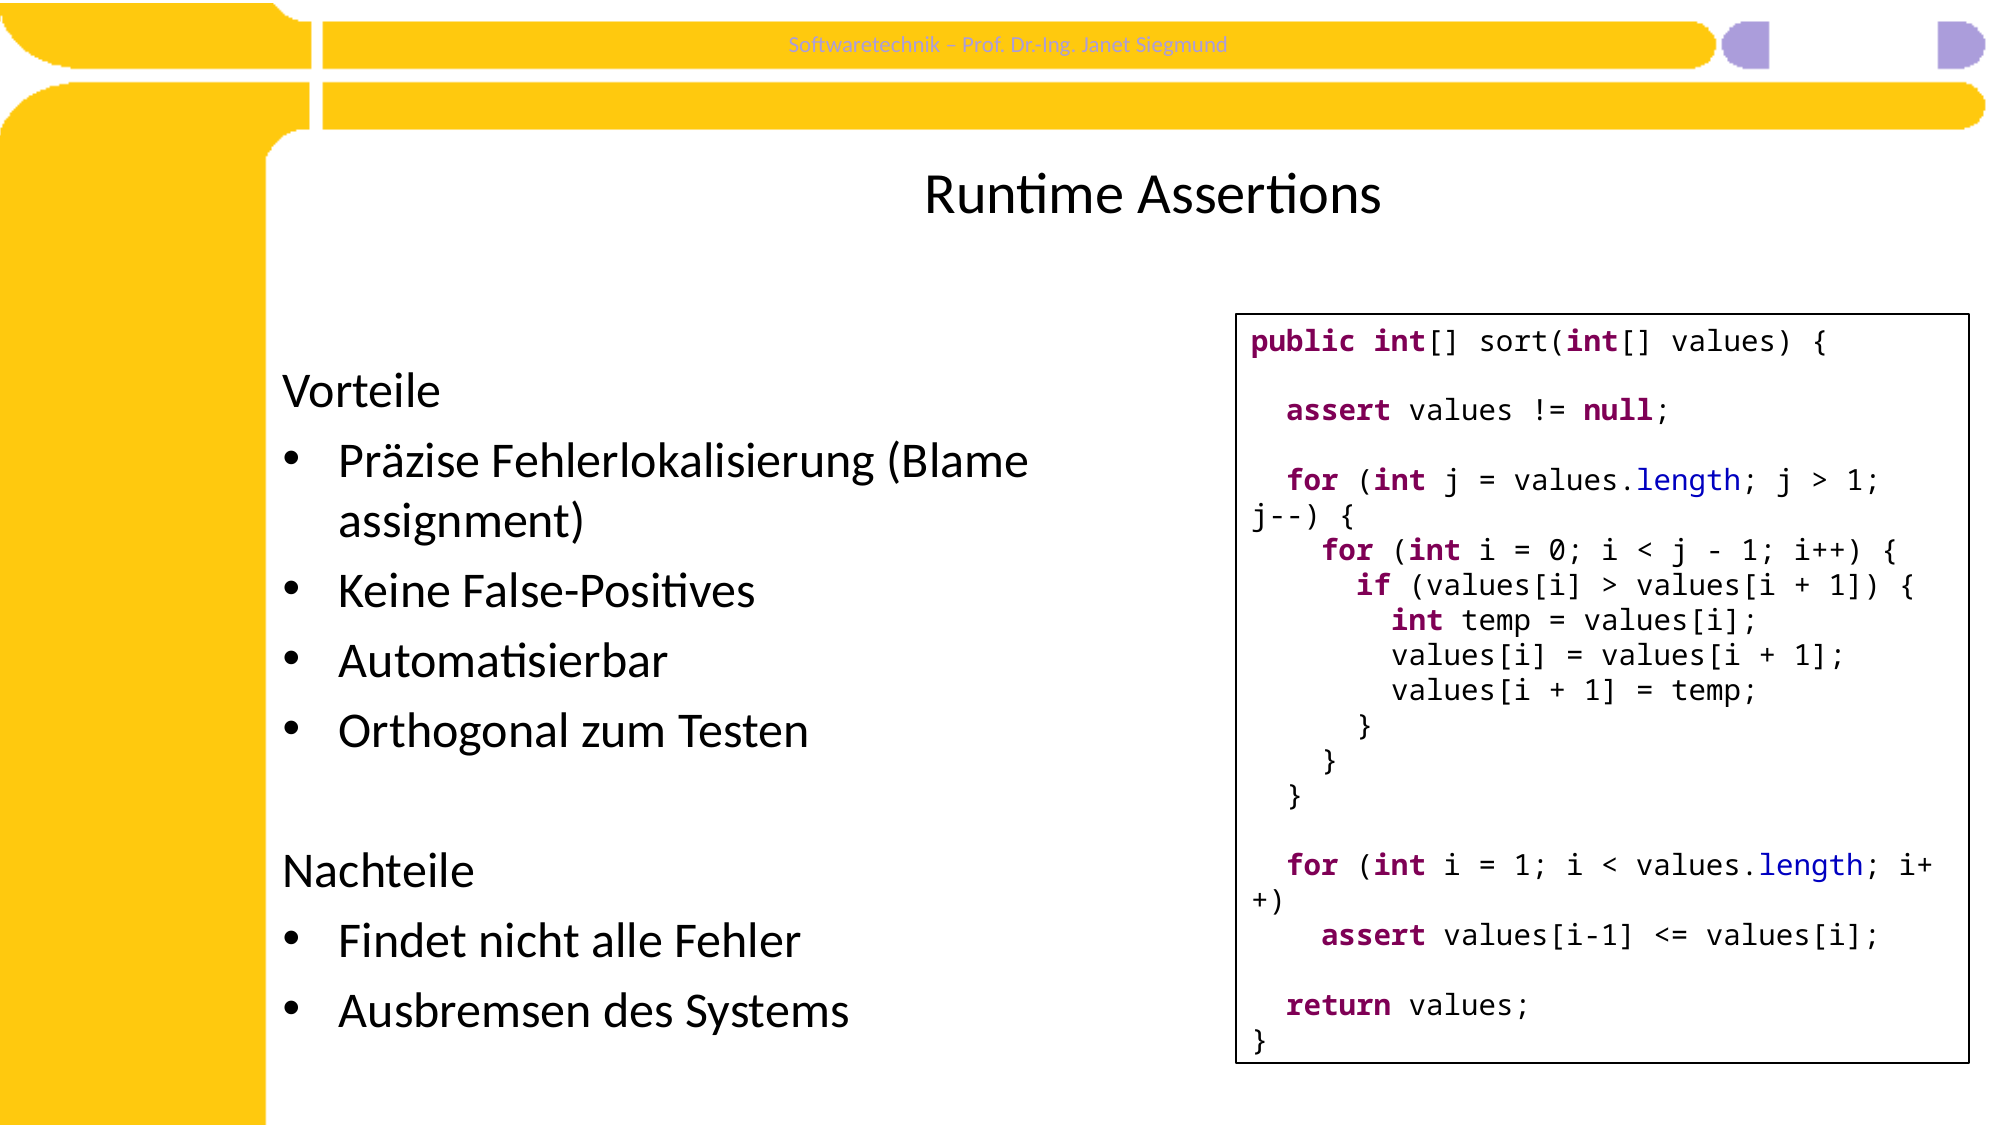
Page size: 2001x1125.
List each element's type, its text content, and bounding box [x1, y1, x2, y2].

picture [0, 3, 1999, 1125]
list Vorteile Präzise Fehlerlokalisierung (Blame assignment) Keine False-Positives Automatisierbar Orthogonal zum Testen Nachteile Findet nicht alle Fehler Ausbremsen des Systems [267, 349, 1296, 1104]
title Runtime Assertions [350, 137, 1957, 243]
text_box public int[] sort(int[] values) { assert values != null; for (int j = values.length; j > 1; j--) { for (int i = 0; i < j - 1; i++) { if (values[i] > values[i + 1]) { int temp = values[i]; values[i] = values[i + 1]; values[i + 1] = temp; } } } for (int i = 1; i < values.length; i++) assert values[i-1] <= values[i]; return values; } [1236, 314, 1969, 1064]
